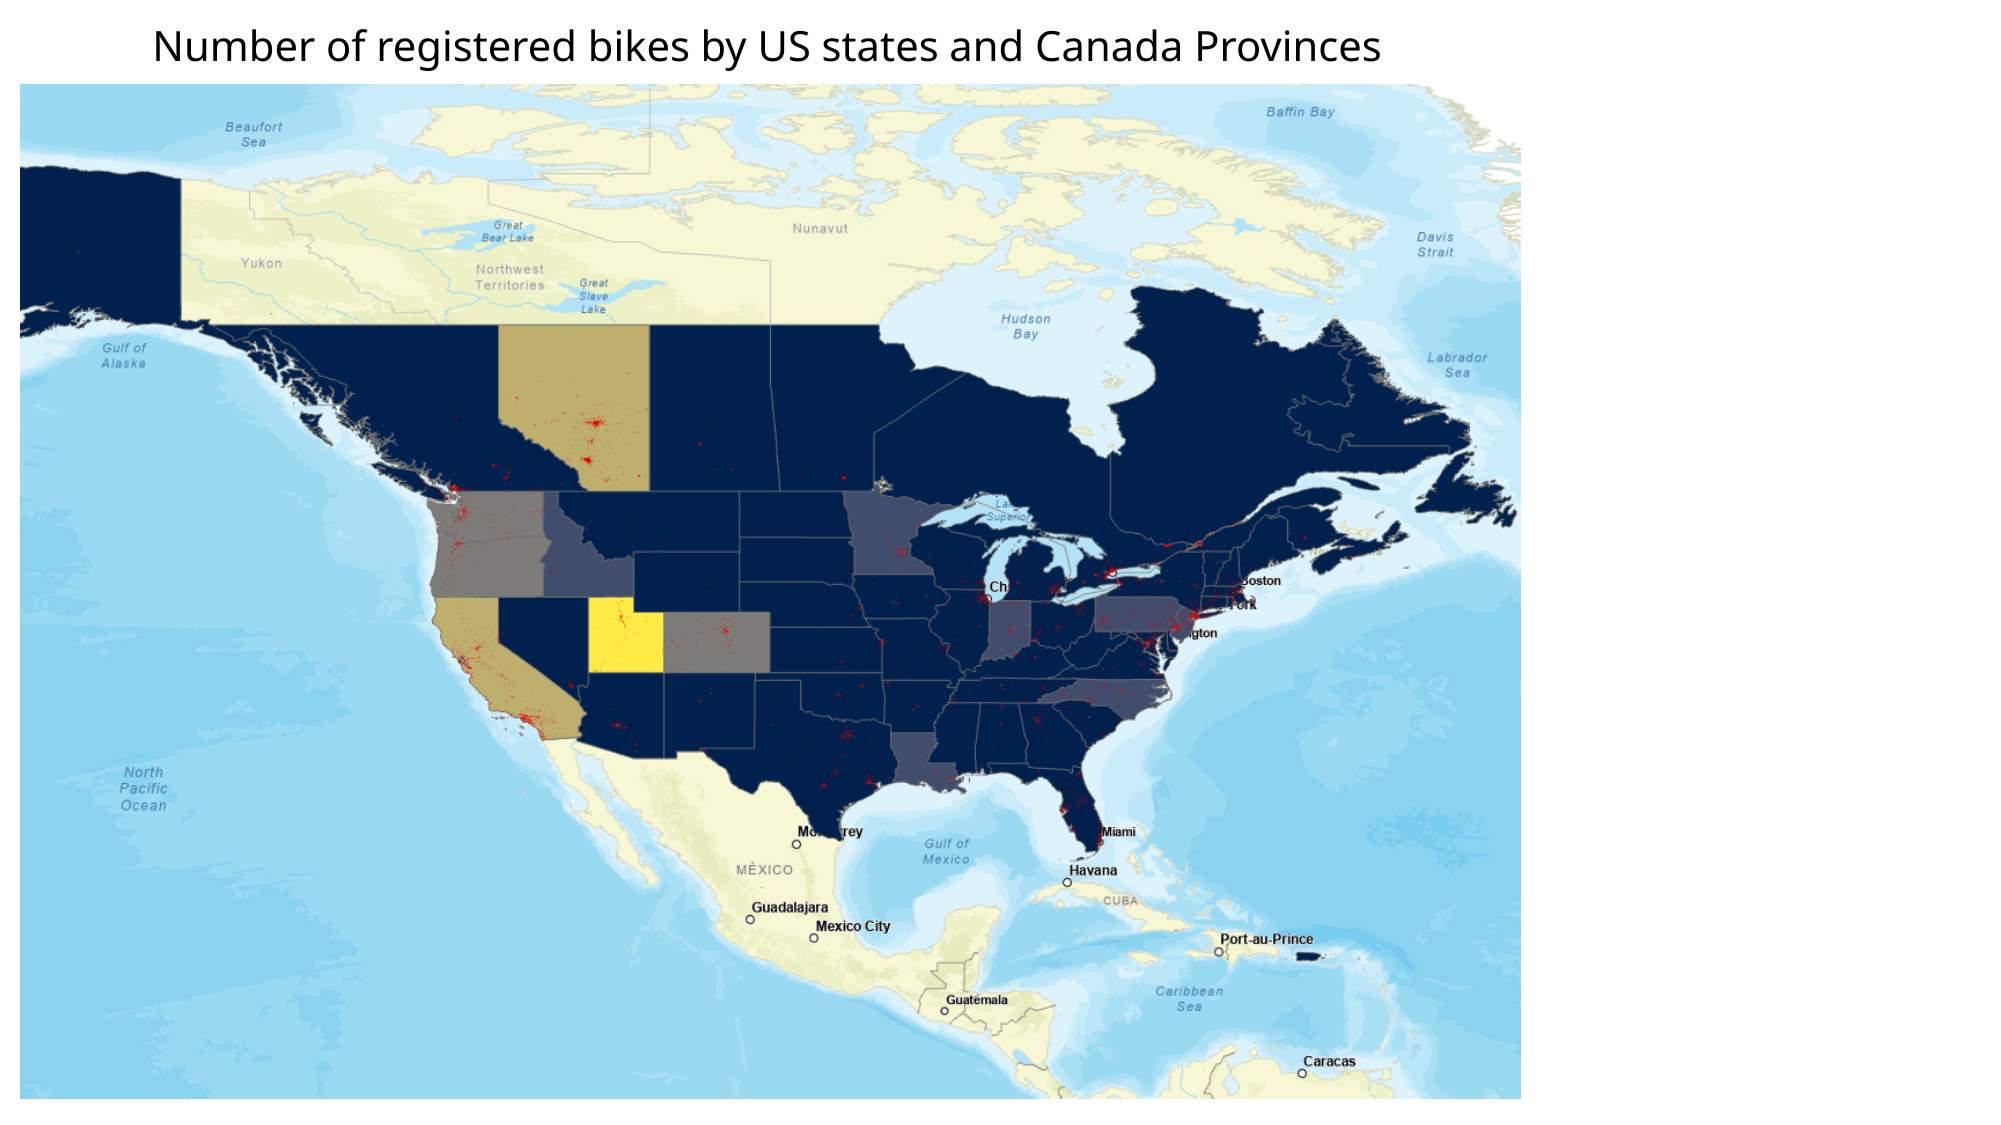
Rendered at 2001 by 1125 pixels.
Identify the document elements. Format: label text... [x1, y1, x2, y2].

title Number of registered bikes by US states and Canada Provinces [137, 12, 1863, 85]
picture [20, 84, 1521, 1099]
